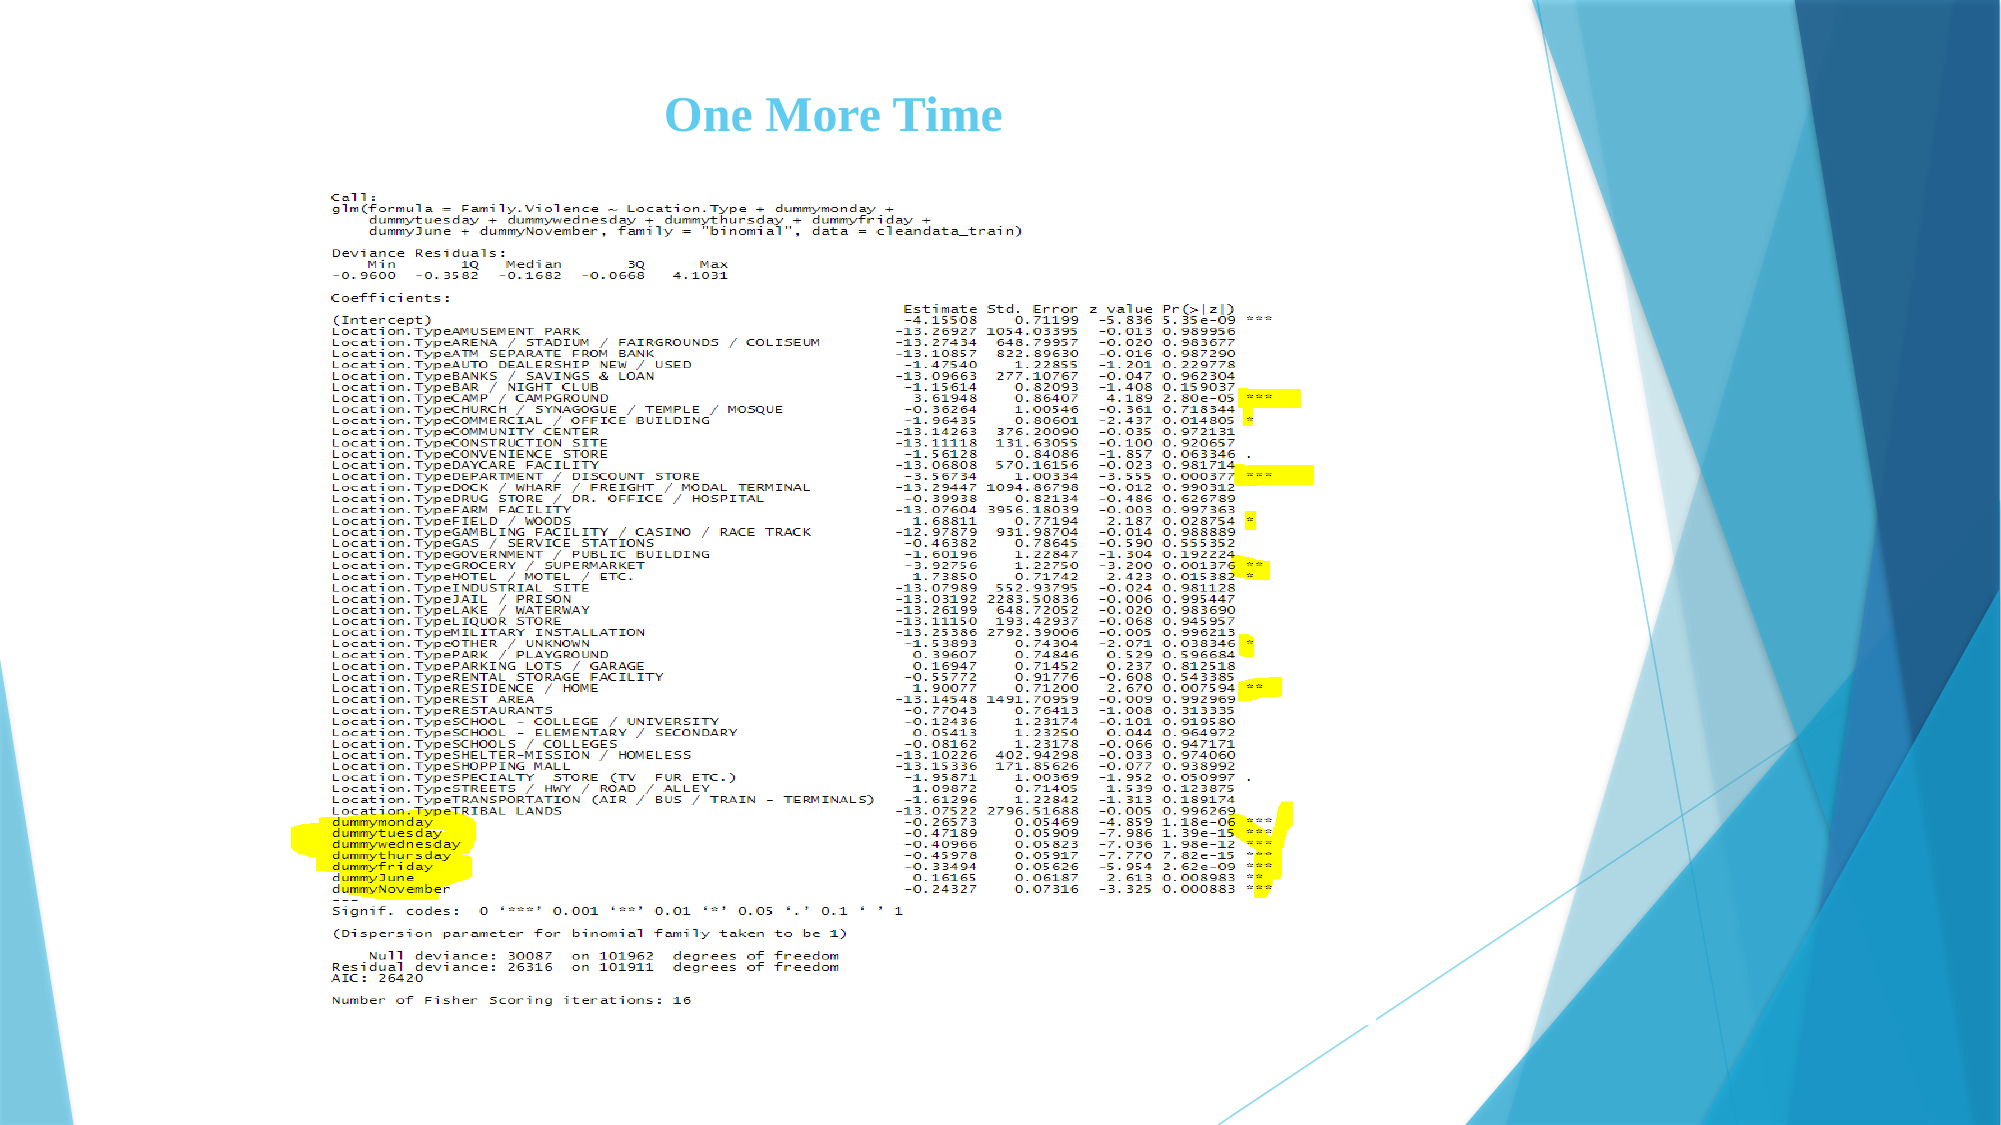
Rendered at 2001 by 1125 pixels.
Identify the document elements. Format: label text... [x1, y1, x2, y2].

text_box One More Time [375, 74, 1292, 149]
picture [291, 184, 1376, 1026]
